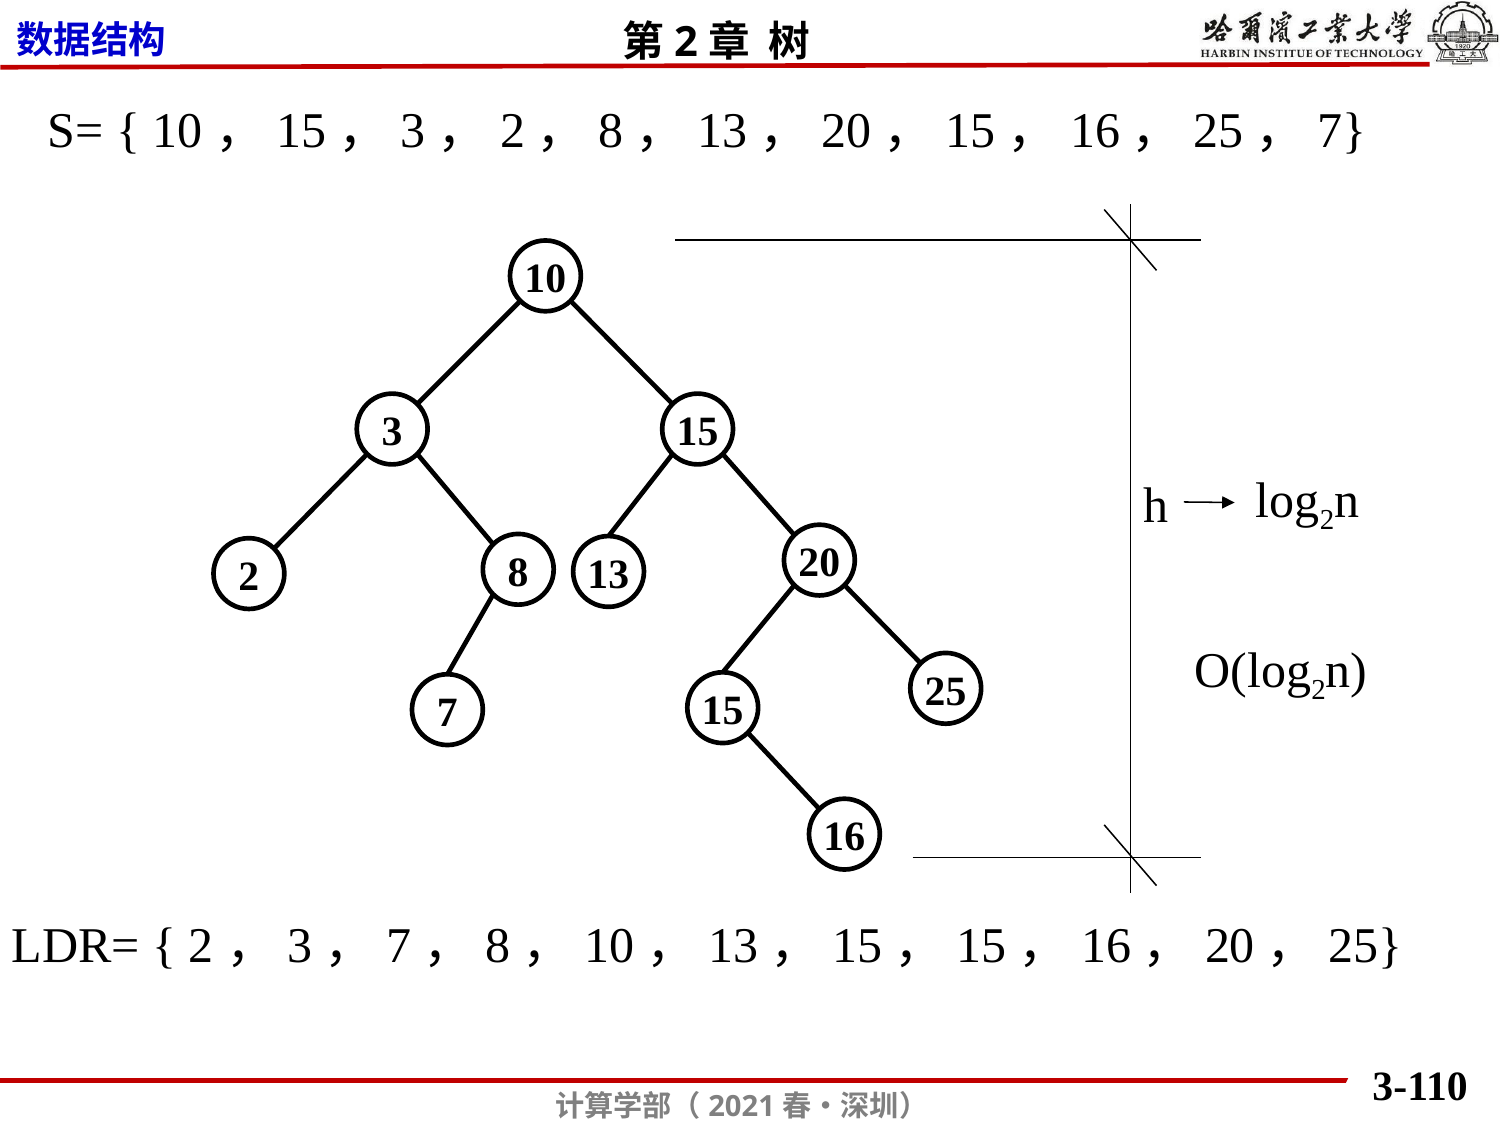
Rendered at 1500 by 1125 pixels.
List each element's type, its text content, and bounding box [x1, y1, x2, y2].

text_box 15 [662, 412, 669, 450]
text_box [273, 453, 368, 549]
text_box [447, 594, 494, 675]
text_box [417, 453, 494, 545]
text_box 10 [510, 240, 581, 312]
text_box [417, 300, 521, 405]
picture [1198, 1, 1500, 68]
text_box 2 [213, 538, 285, 609]
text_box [608, 453, 669, 537]
text_box 3 [356, 393, 428, 465]
text_box O(log2n) [1206, 629, 1383, 713]
text_box S= { 10，15，3，2，8，13，20，15，16，25，7} [33, 89, 1382, 165]
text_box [674, 204, 1202, 894]
text_box 7 [411, 674, 483, 746]
text_box 8 [482, 533, 554, 605]
text_box LDR= { 2，3，7，8，10，13，15，15，16，20，25} [0, 905, 1418, 980]
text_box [570, 300, 669, 405]
text_box log2n [1240, 459, 1375, 543]
text_box 13 [573, 536, 644, 607]
